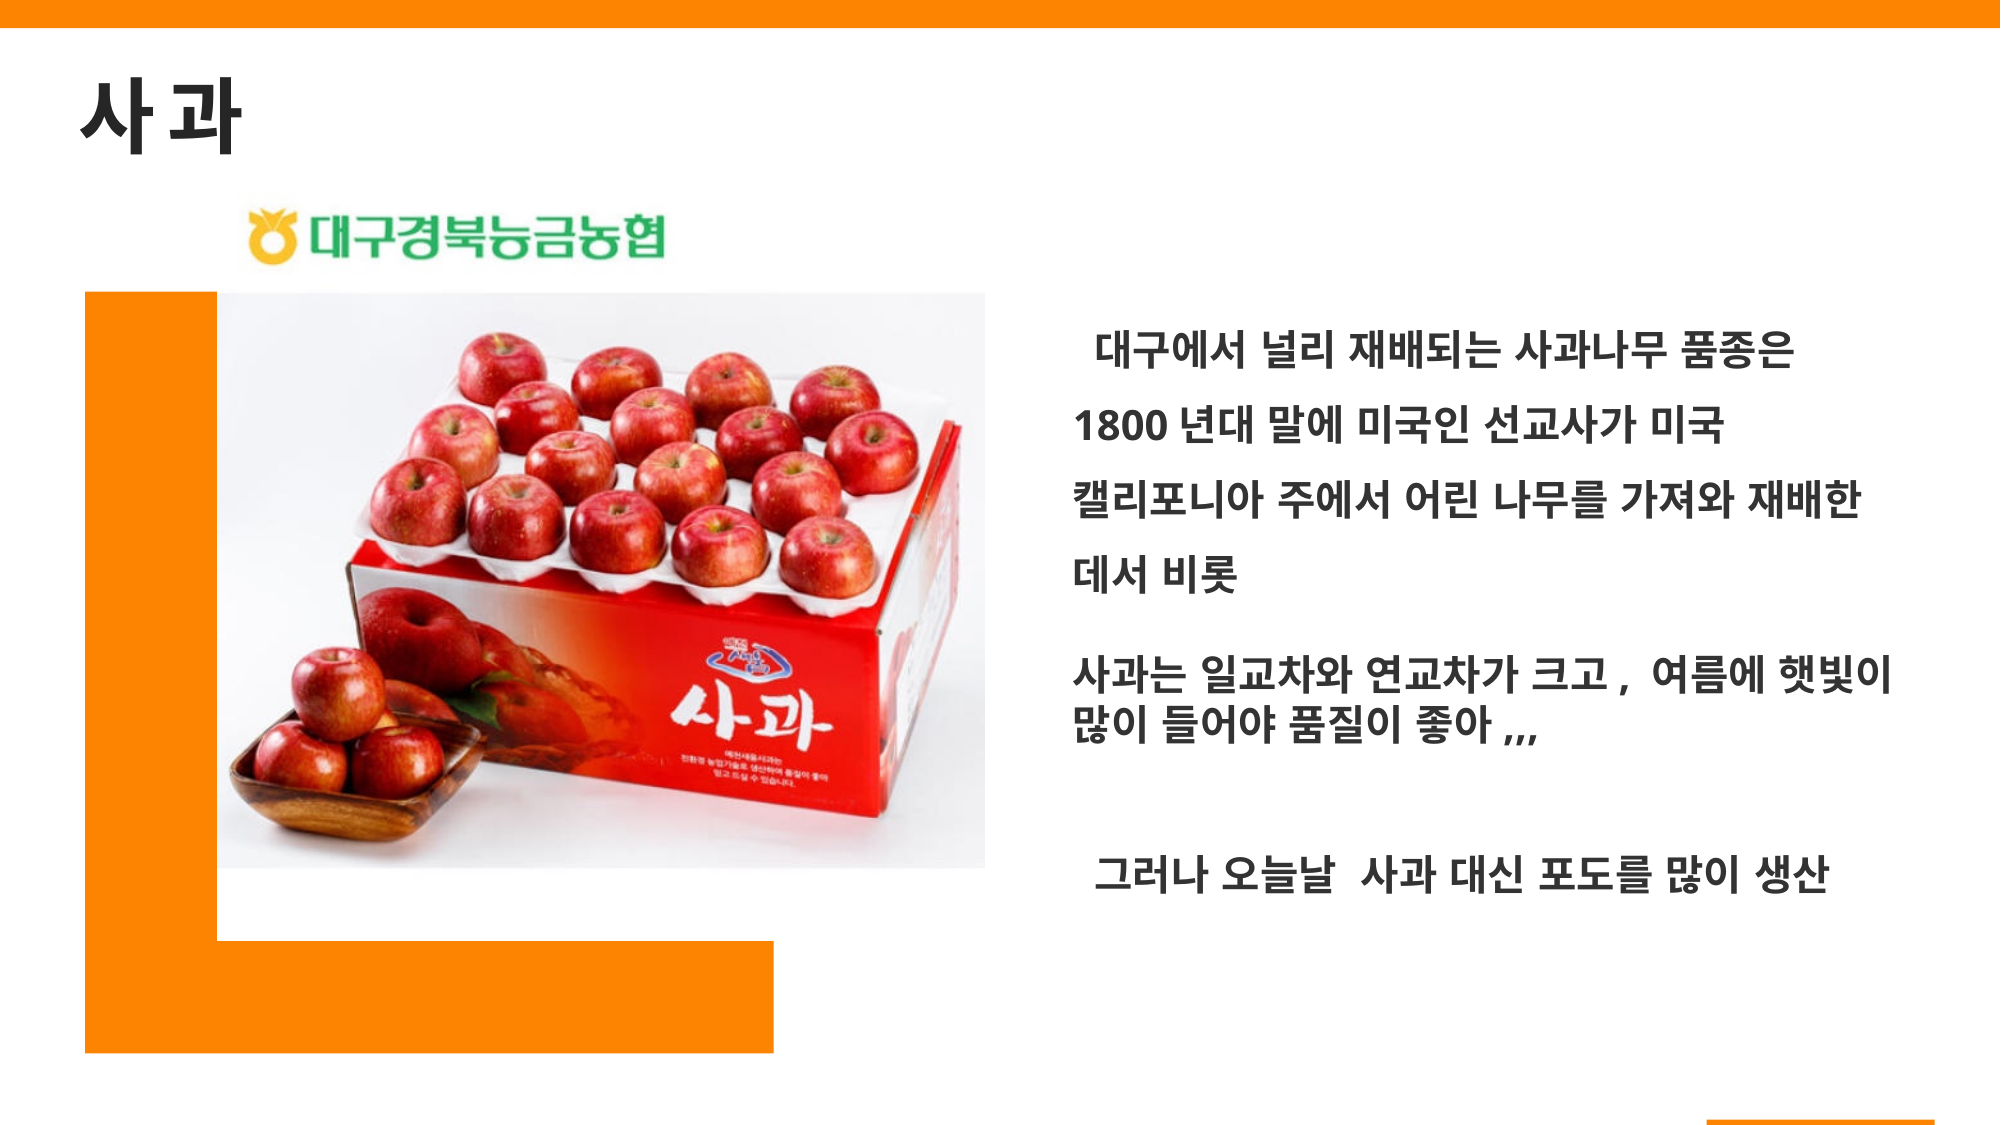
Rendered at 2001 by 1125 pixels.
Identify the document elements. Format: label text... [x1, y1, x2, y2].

text_box [1705, 1119, 1936, 1125]
text_box [0, 0, 2000, 29]
text_box [84, 291, 775, 1054]
text_box 사과 [64, 56, 260, 172]
picture [216, 172, 985, 941]
text_box 대구에서 널리 재배되는 사과나무 품종은 1800년대 말에 미국인 선교사가 미국 캘리포니아 주에서 어린 나무를 가져와 재배한 데서 비롯 사과는 일교차와 연교차가 크고, 여름에 햇빛이 많이 들어야 품질이 좋아,,, 그러나 오늘날 사과 대신 포도를 많이 생산 [1058, 291, 1915, 907]
